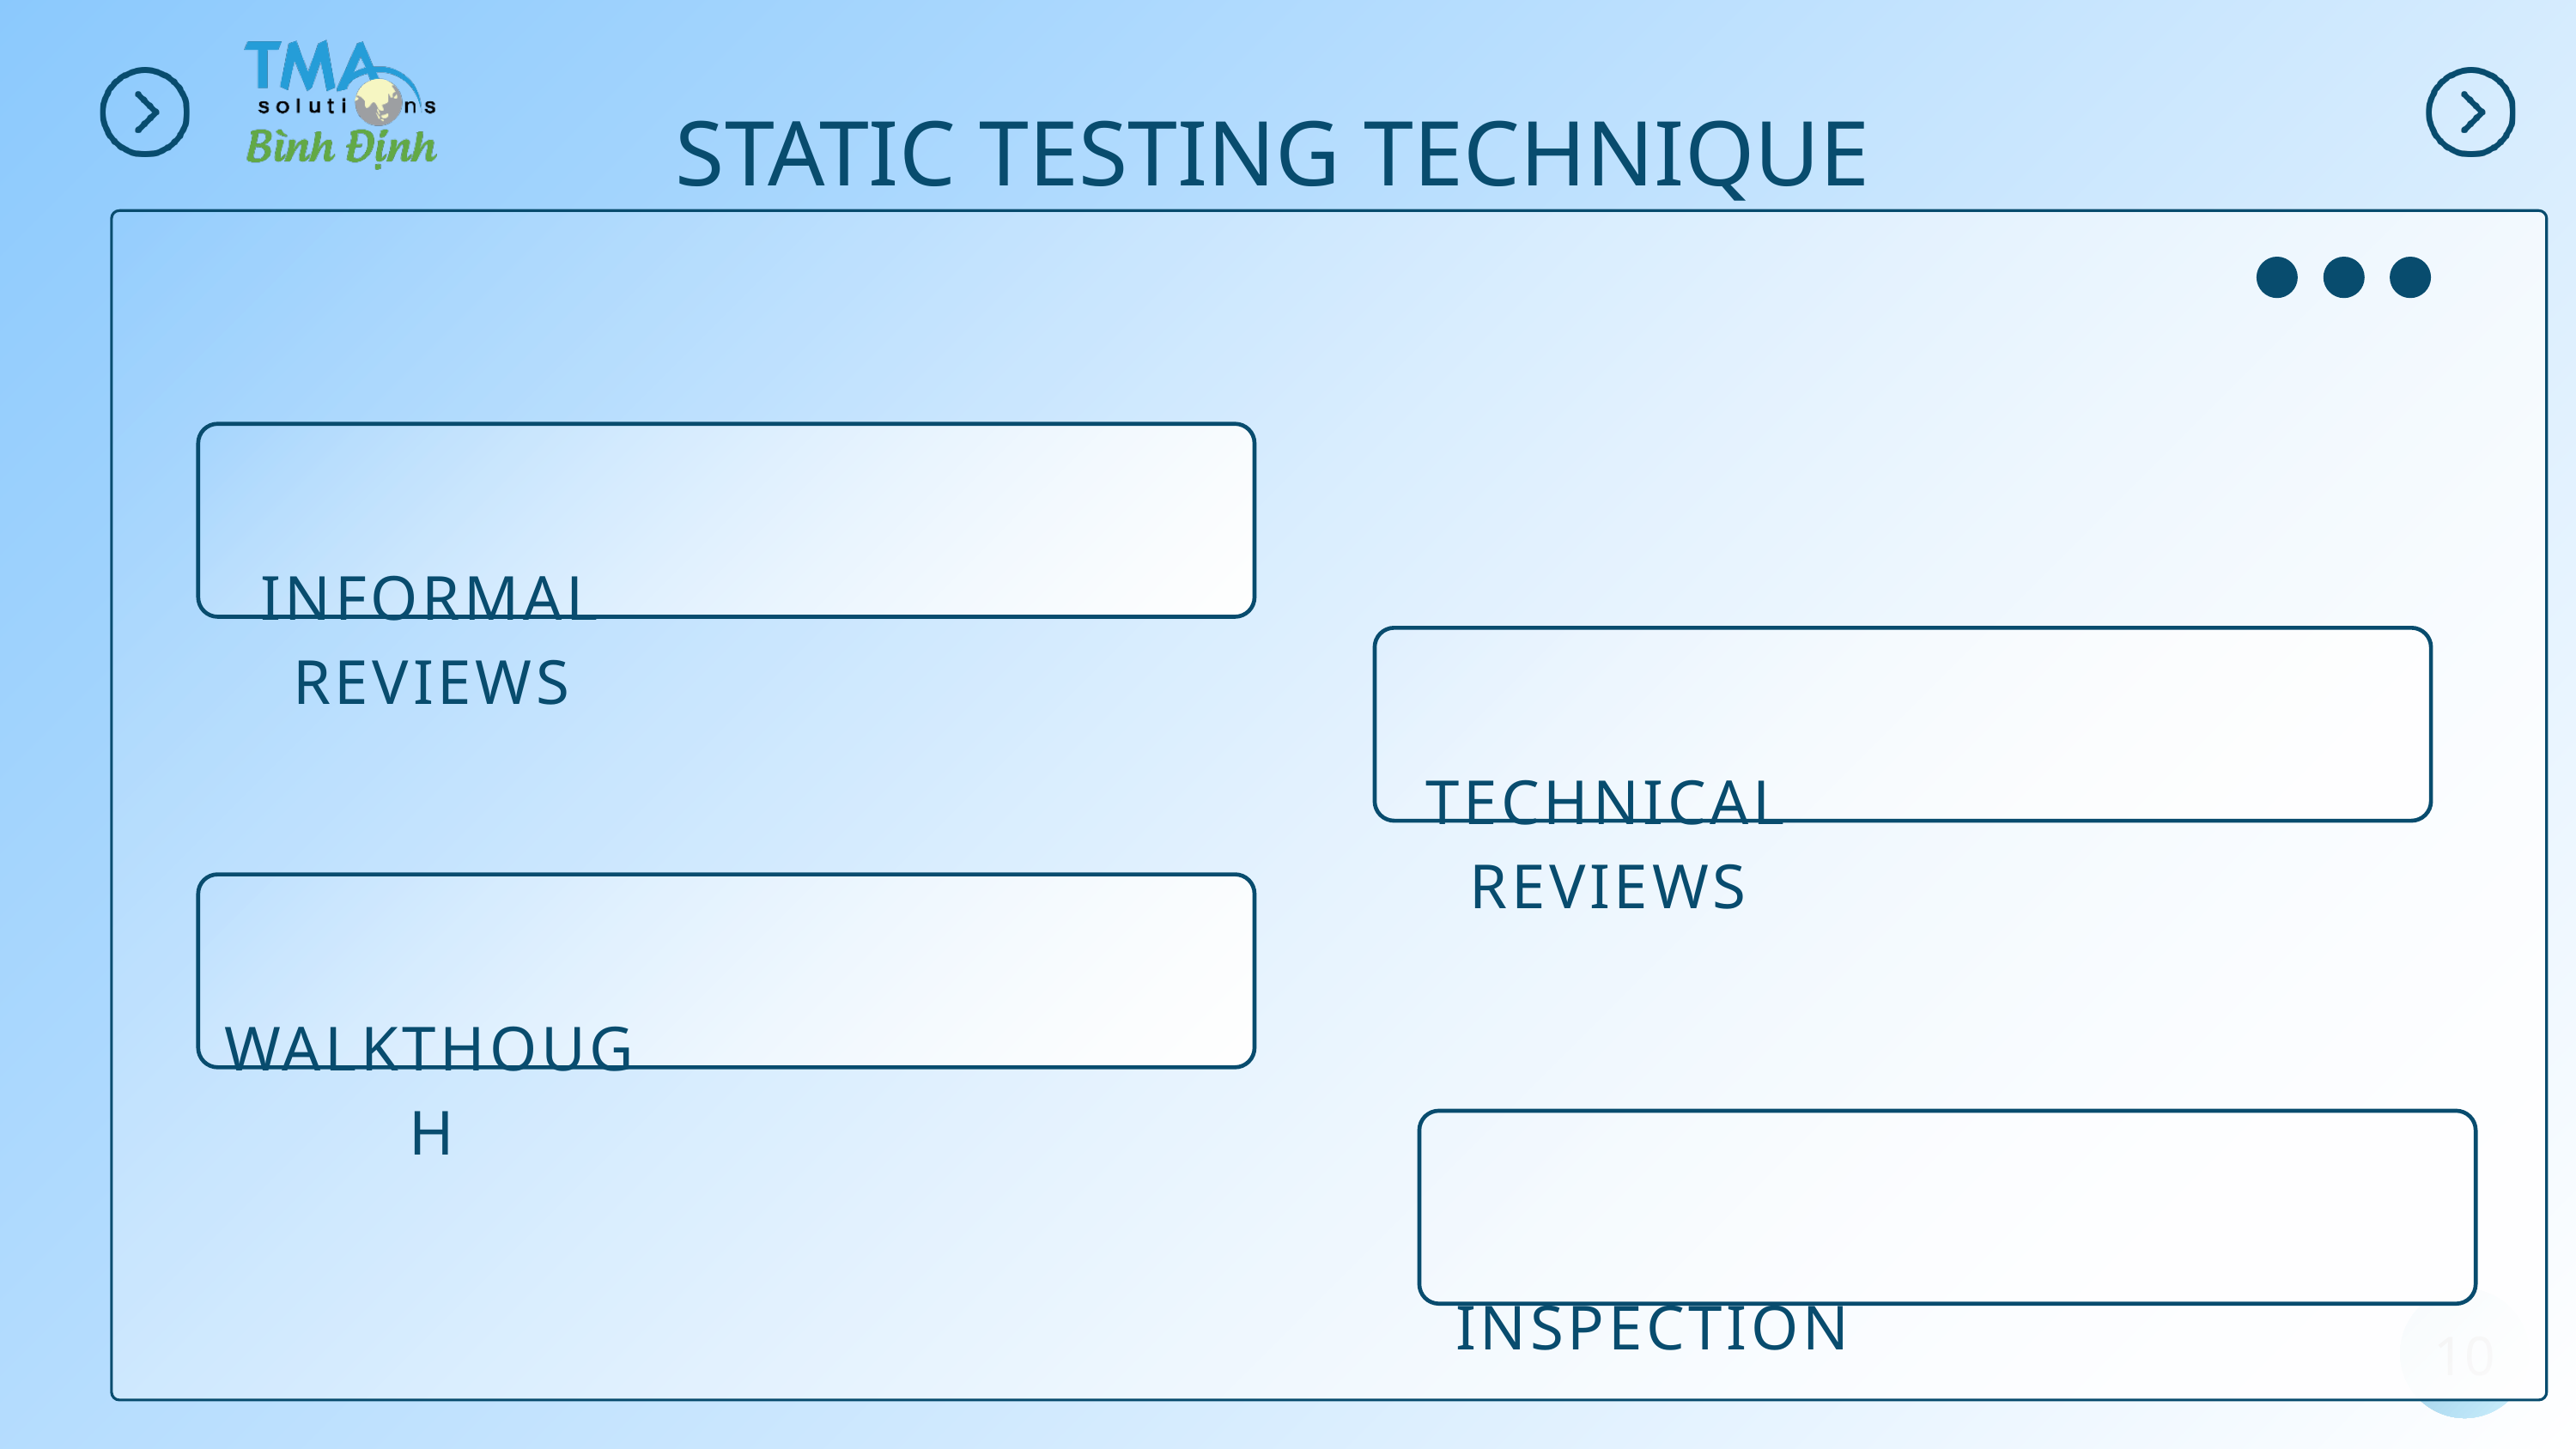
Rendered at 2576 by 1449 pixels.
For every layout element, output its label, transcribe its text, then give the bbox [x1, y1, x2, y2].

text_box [197, 423, 1255, 617]
text_box [197, 0, 490, 201]
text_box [197, 874, 1255, 1068]
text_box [1374, 627, 2432, 822]
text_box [2399, 1410, 2530, 1419]
text_box [100, 67, 190, 157]
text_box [111, 210, 2548, 1401]
text_box STATIC TESTING TECHNIQUE [264, 96, 2282, 204]
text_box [2256, 256, 2432, 299]
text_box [1419, 1110, 2476, 1304]
text_box [2426, 67, 2516, 157]
